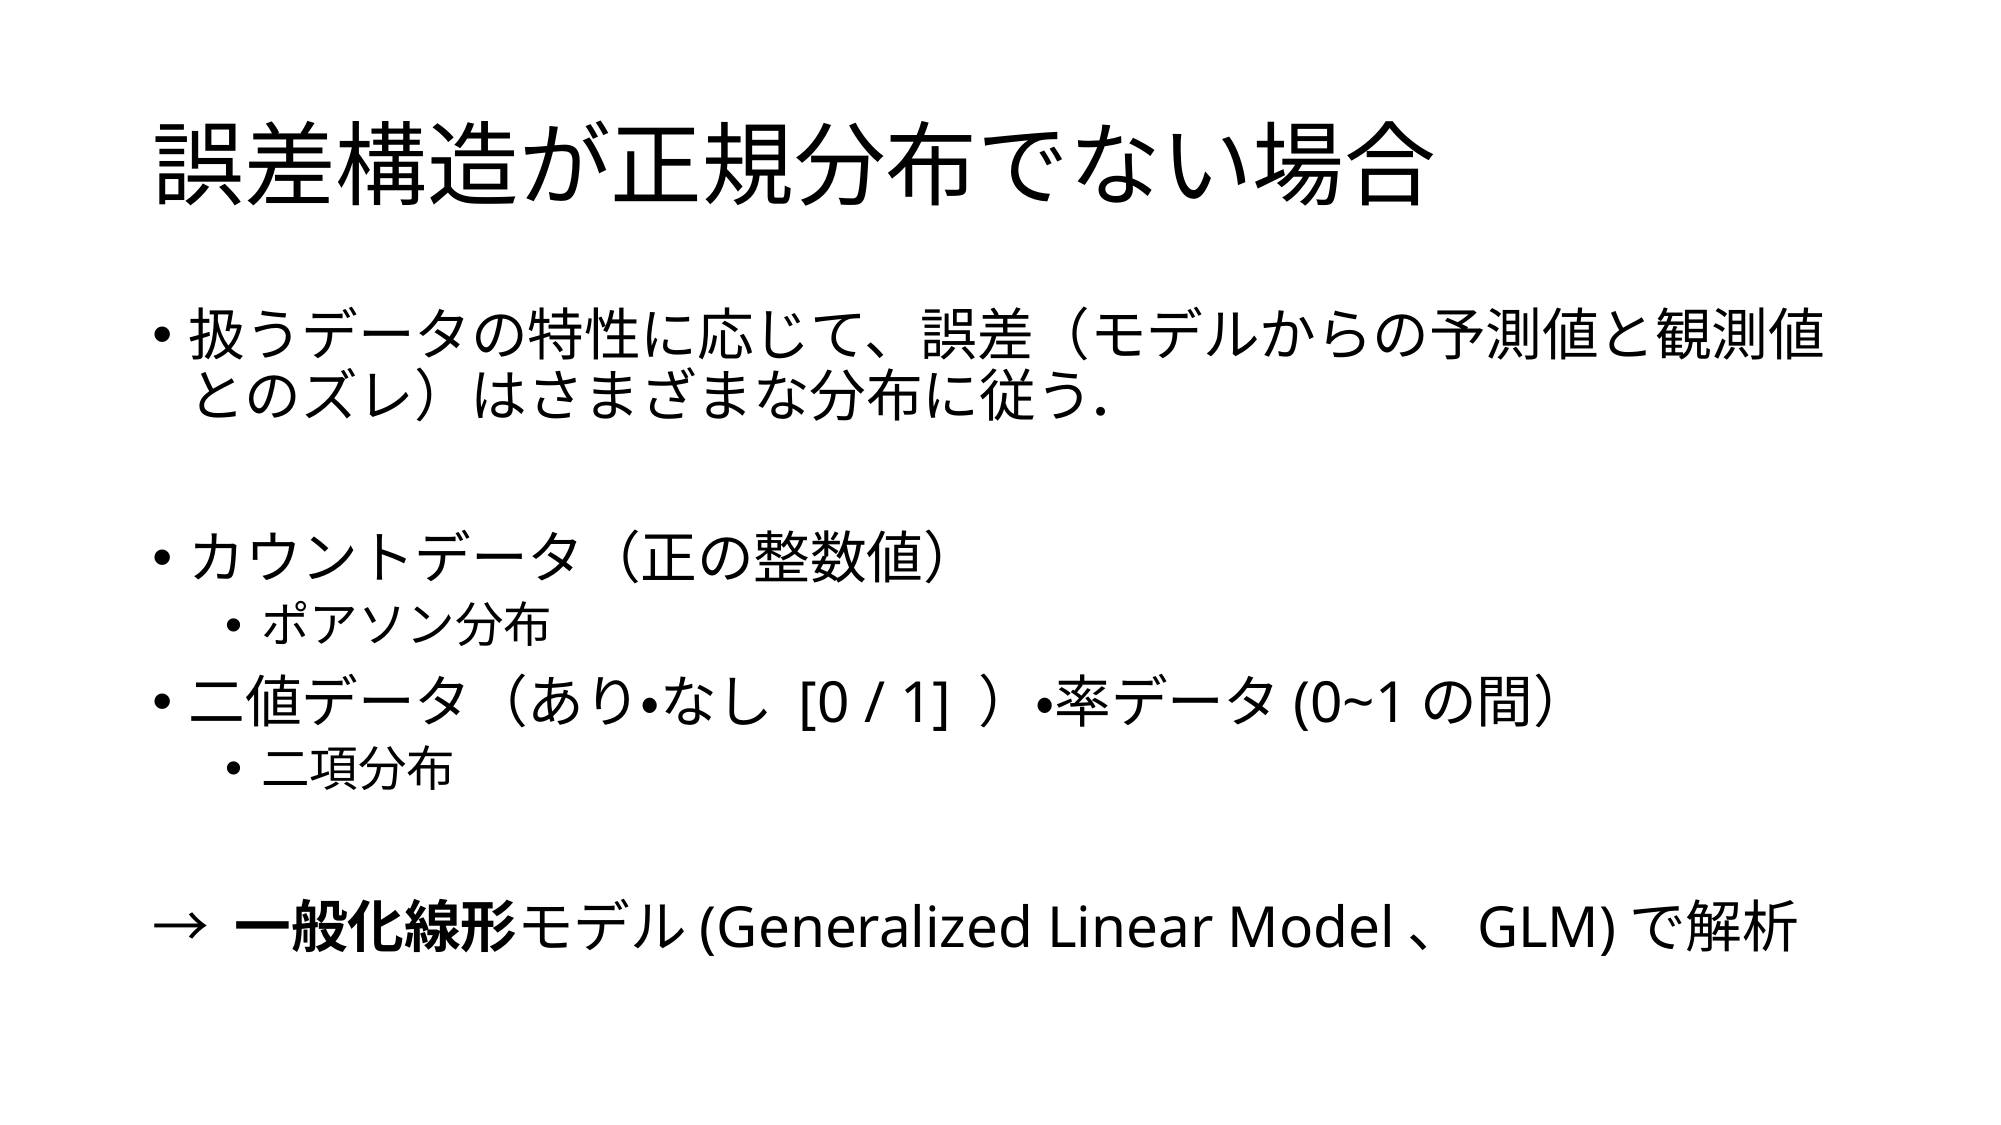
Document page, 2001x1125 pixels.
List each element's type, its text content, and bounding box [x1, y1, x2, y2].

list 扱うデータの特性に応じて、誤差（モデルからの予測値と観測値とのズレ）はさまざまな分布に従う． カウントデータ（正の整数値） ポアソン分布 二値データ（あり・なし [0 / 1] ）・率データ(0~1の間） 二項分布 → 一般化線形モデル(Generalized Linear Model、GLM)で解析 [137, 299, 1863, 1014]
title 誤差構造が正規分布でない場合 [137, 59, 1863, 278]
